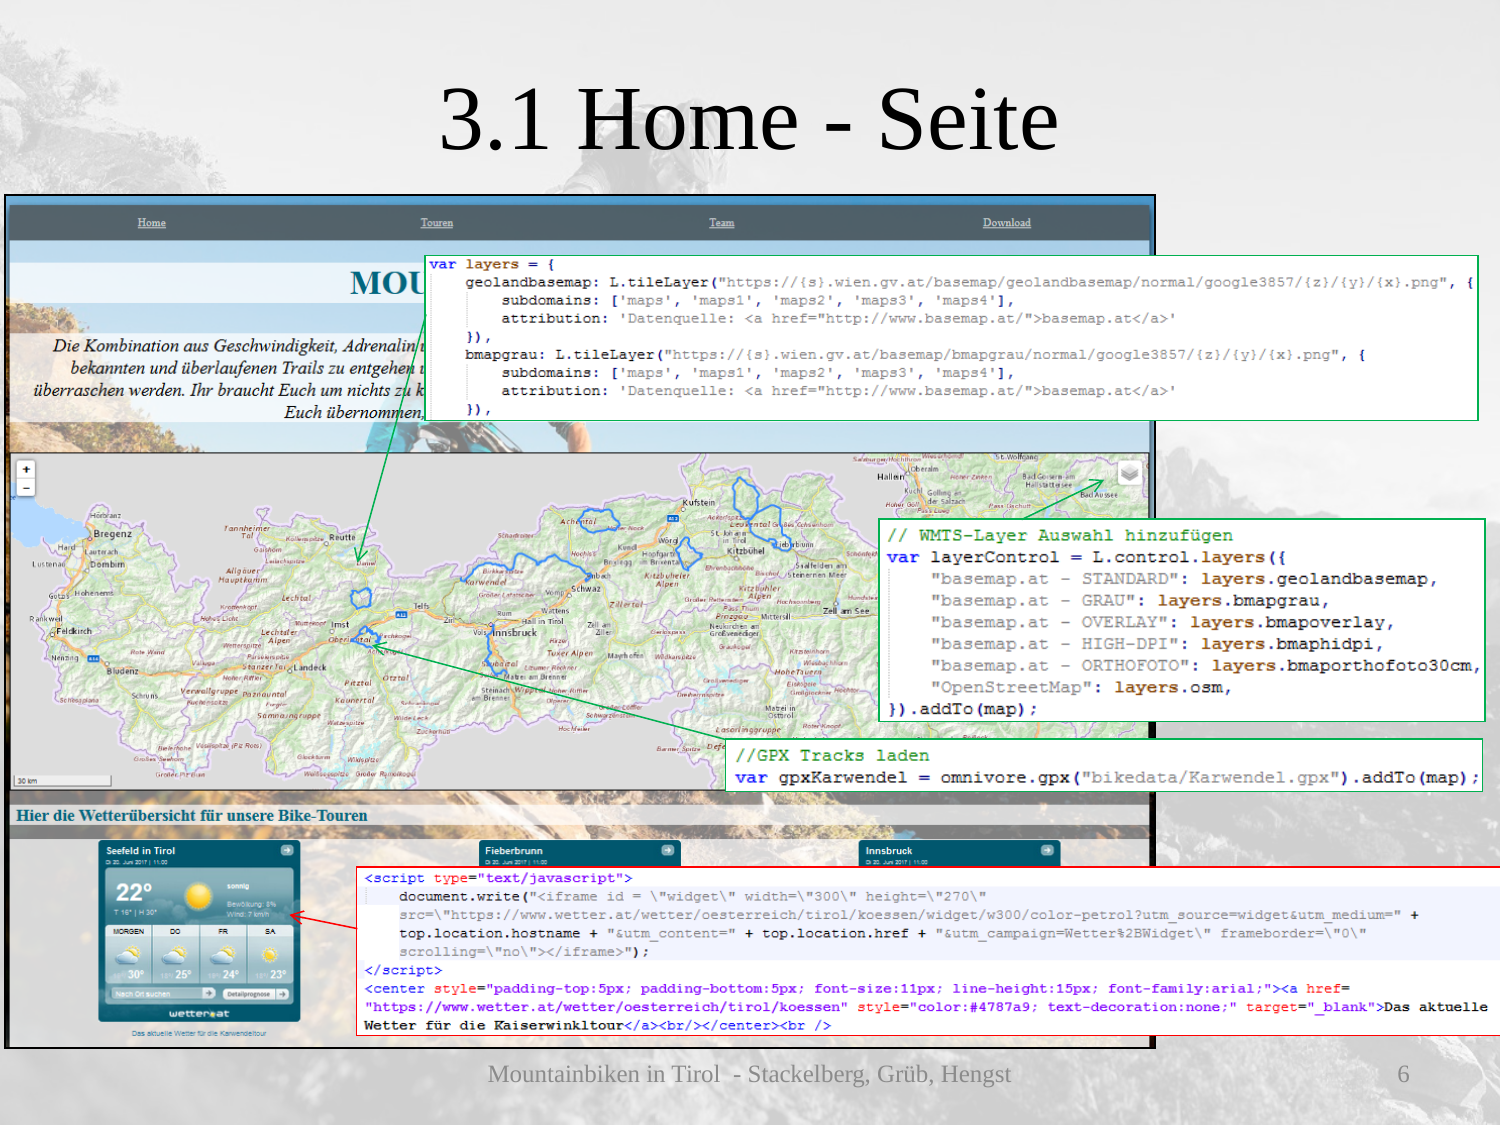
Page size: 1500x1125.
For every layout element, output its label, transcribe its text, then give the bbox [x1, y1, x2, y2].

title 3.1 Home - Seite [75, 19, 1425, 207]
slide_number 6 [1074, 1044, 1425, 1103]
footer Mountainbiken in Tirol - Stackelberg, Grüb, Hengst [431, 1055, 1069, 1103]
picture [726, 739, 1483, 792]
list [5, 195, 1155, 1047]
picture [879, 519, 1485, 721]
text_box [1021, 479, 1105, 520]
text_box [371, 644, 727, 740]
picture [357, 867, 1500, 1036]
picture [425, 256, 1478, 420]
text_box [289, 914, 358, 929]
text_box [357, 314, 427, 563]
